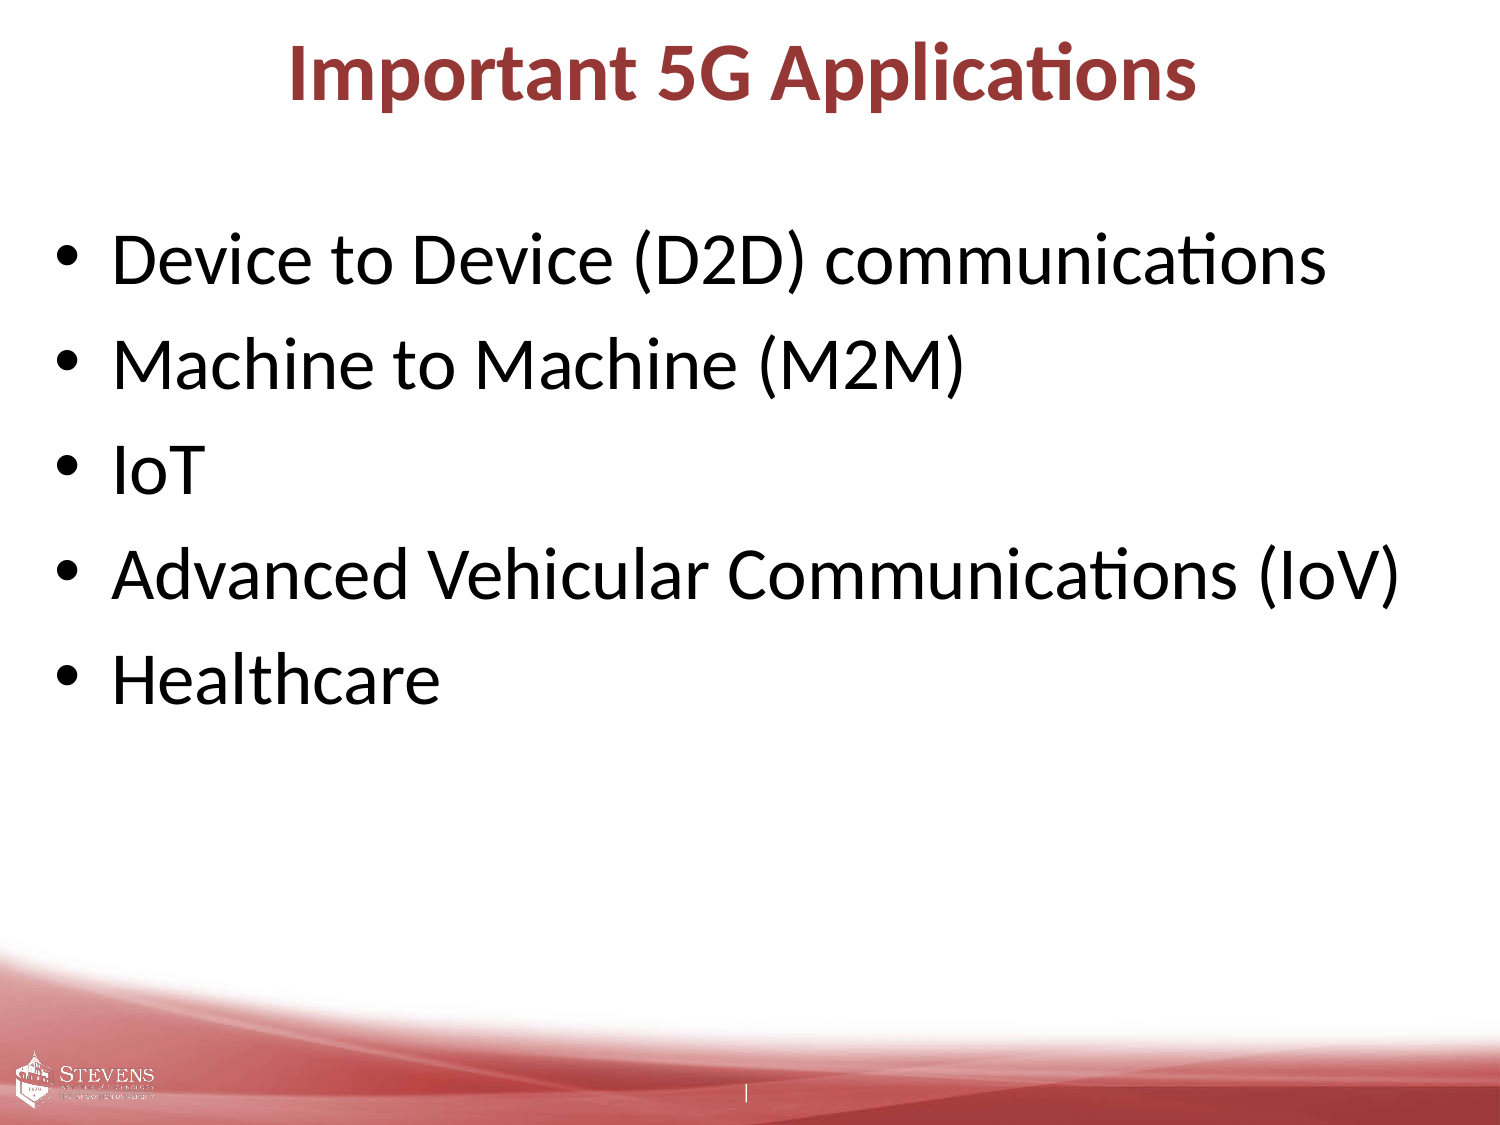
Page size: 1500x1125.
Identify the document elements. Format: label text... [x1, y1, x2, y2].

title Important 5G Applications [39, 24, 1447, 110]
picture [0, 0, 1500, 1125]
list Device to Device (D2D) communications Machine to Machine (M2M) IoT Advanced Vehicular Communications (IoV) Healthcare [39, 201, 1473, 951]
